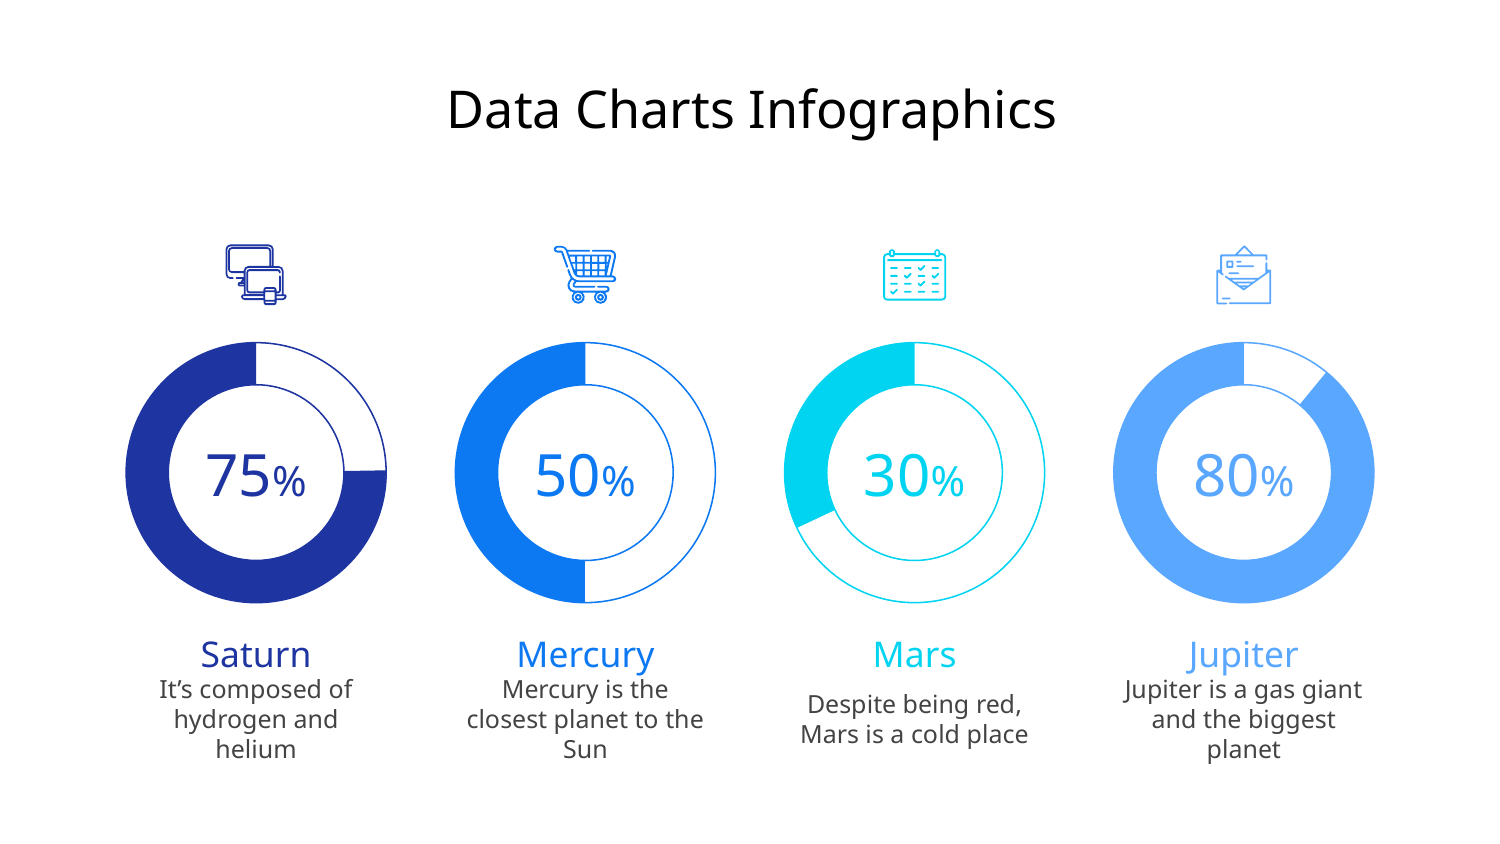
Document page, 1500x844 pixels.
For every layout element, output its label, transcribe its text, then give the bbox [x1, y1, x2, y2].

text_box [225, 244, 287, 306]
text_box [1216, 245, 1272, 305]
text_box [445, 342, 726, 759]
title Data Charts Infographics [79, 68, 1426, 148]
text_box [116, 342, 396, 759]
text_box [1103, 342, 1384, 759]
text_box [553, 245, 618, 305]
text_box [774, 342, 1055, 759]
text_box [882, 249, 947, 301]
